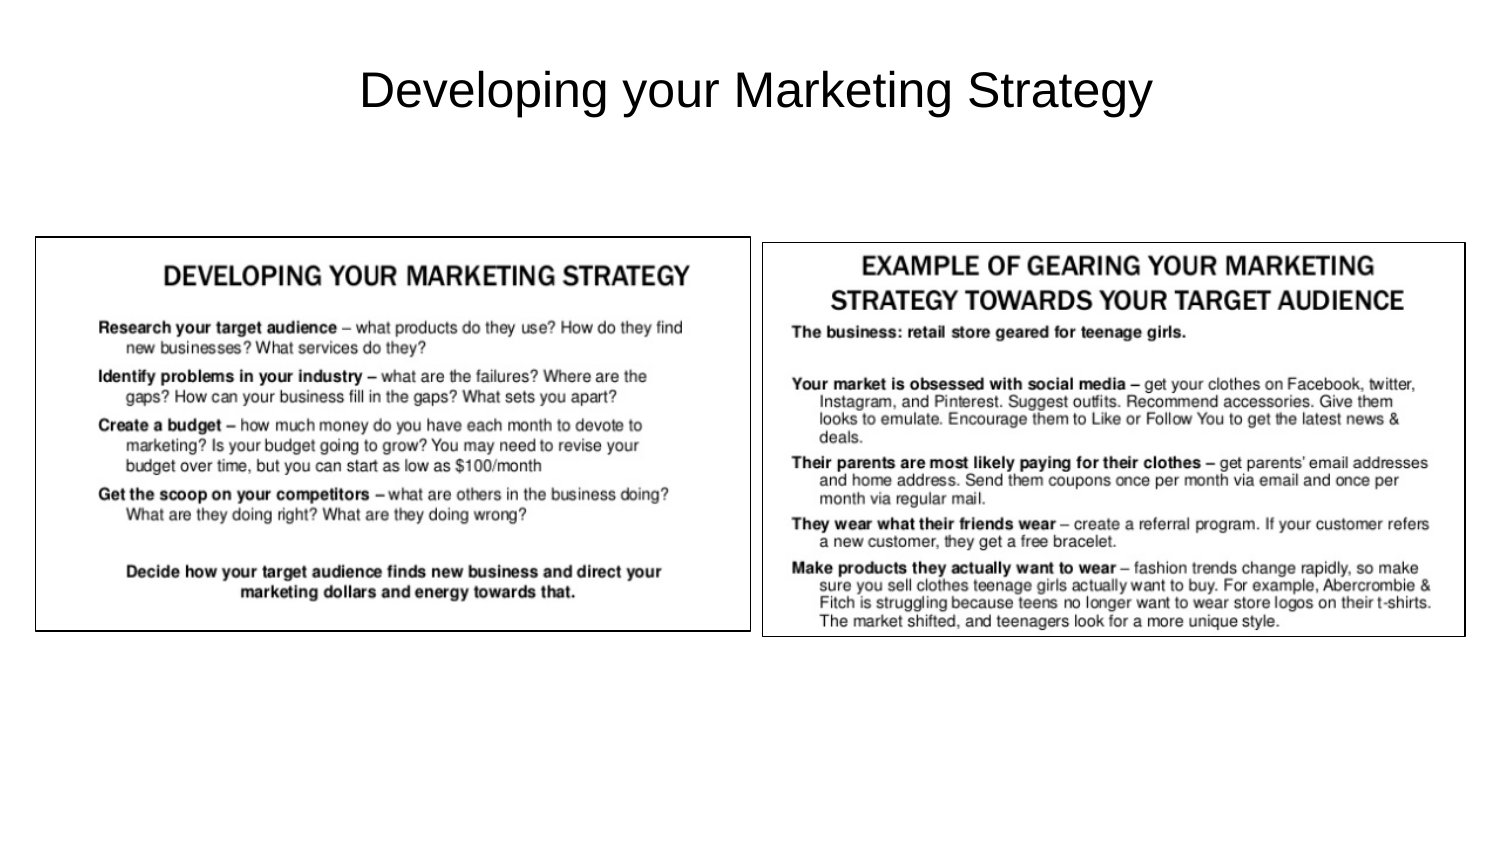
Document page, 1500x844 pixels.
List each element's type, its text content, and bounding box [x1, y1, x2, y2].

picture [36, 237, 751, 631]
picture [763, 242, 1465, 636]
title Developing your Marketing Strategy [57, 56, 1456, 126]
